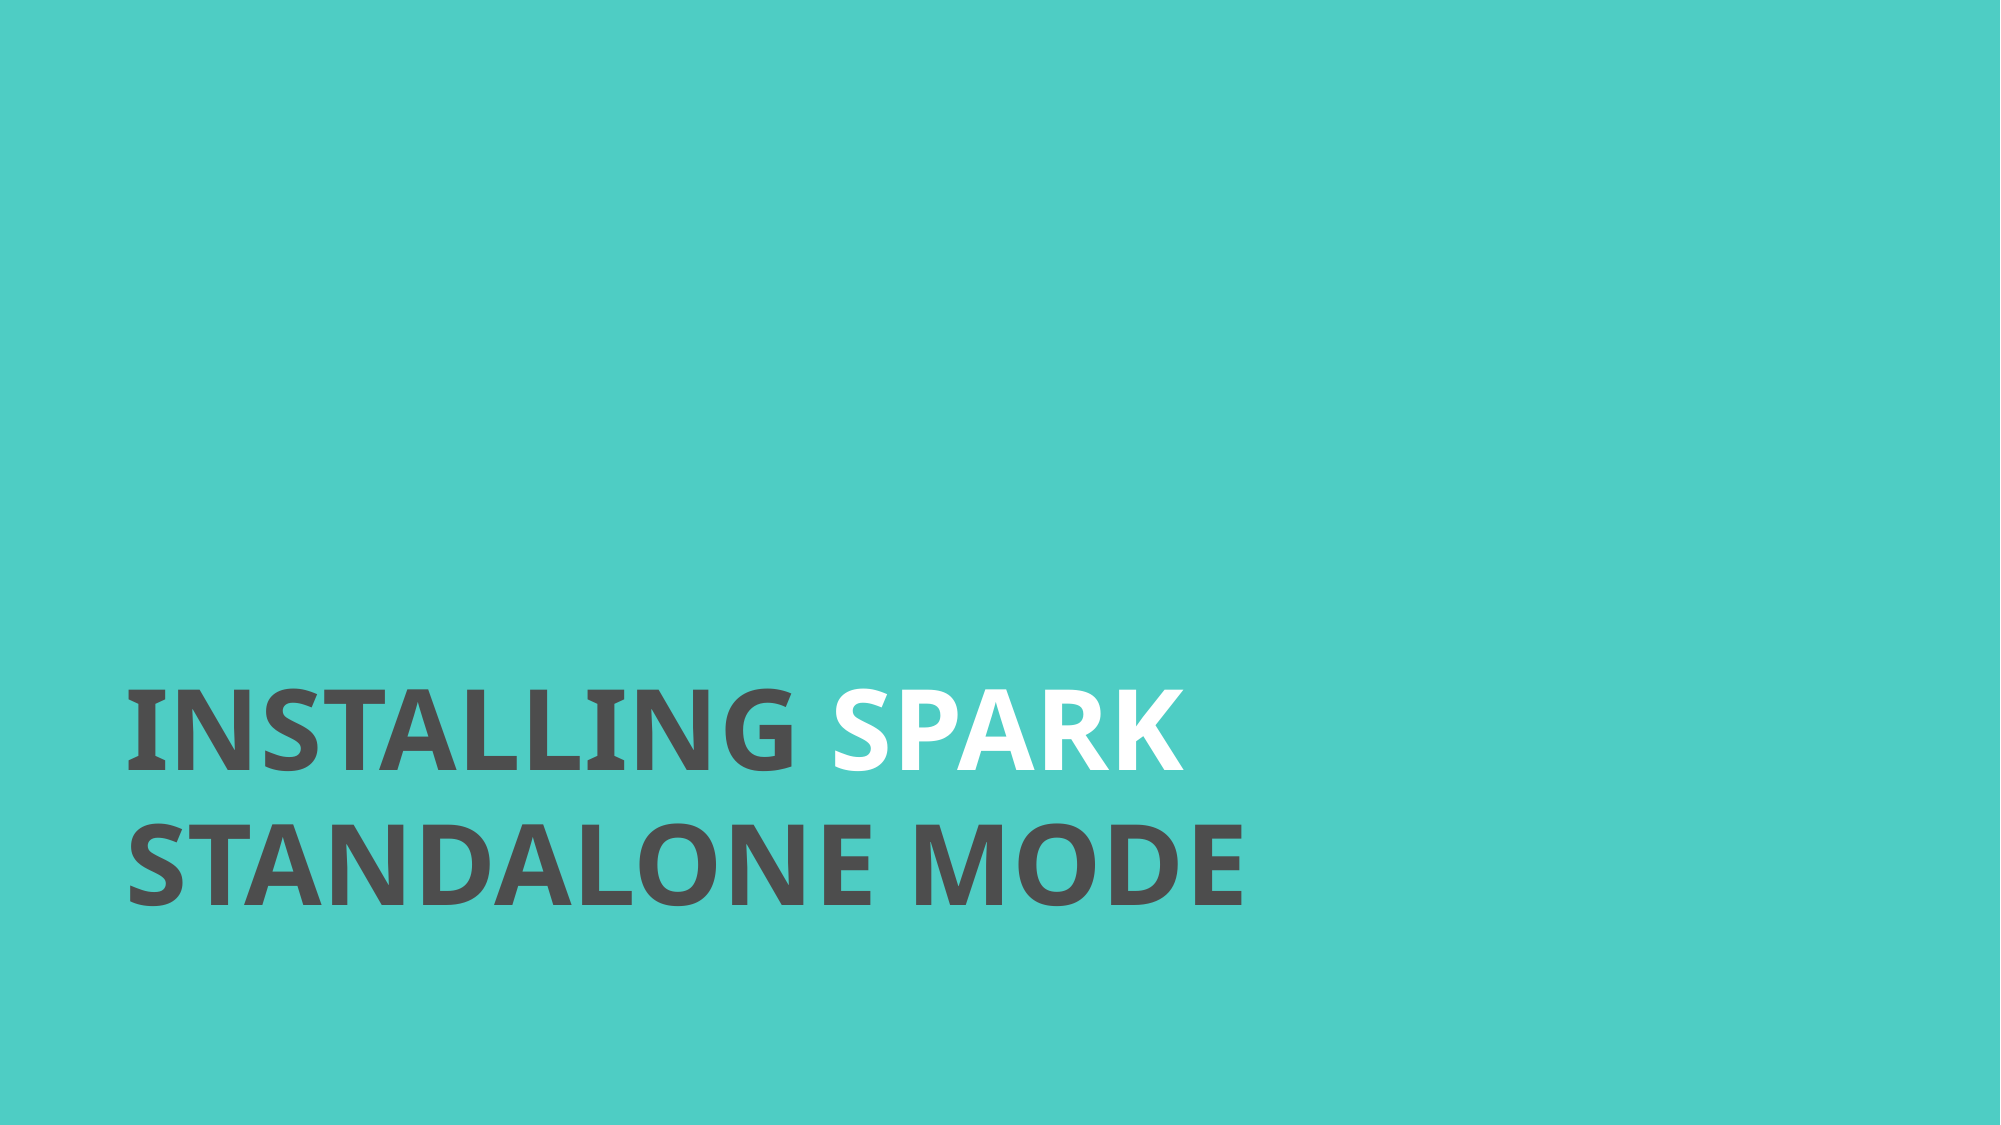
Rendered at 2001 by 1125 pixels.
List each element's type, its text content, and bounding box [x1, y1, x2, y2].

title INSTALLING SPARK STANDALONE MODE [110, 639, 1660, 944]
